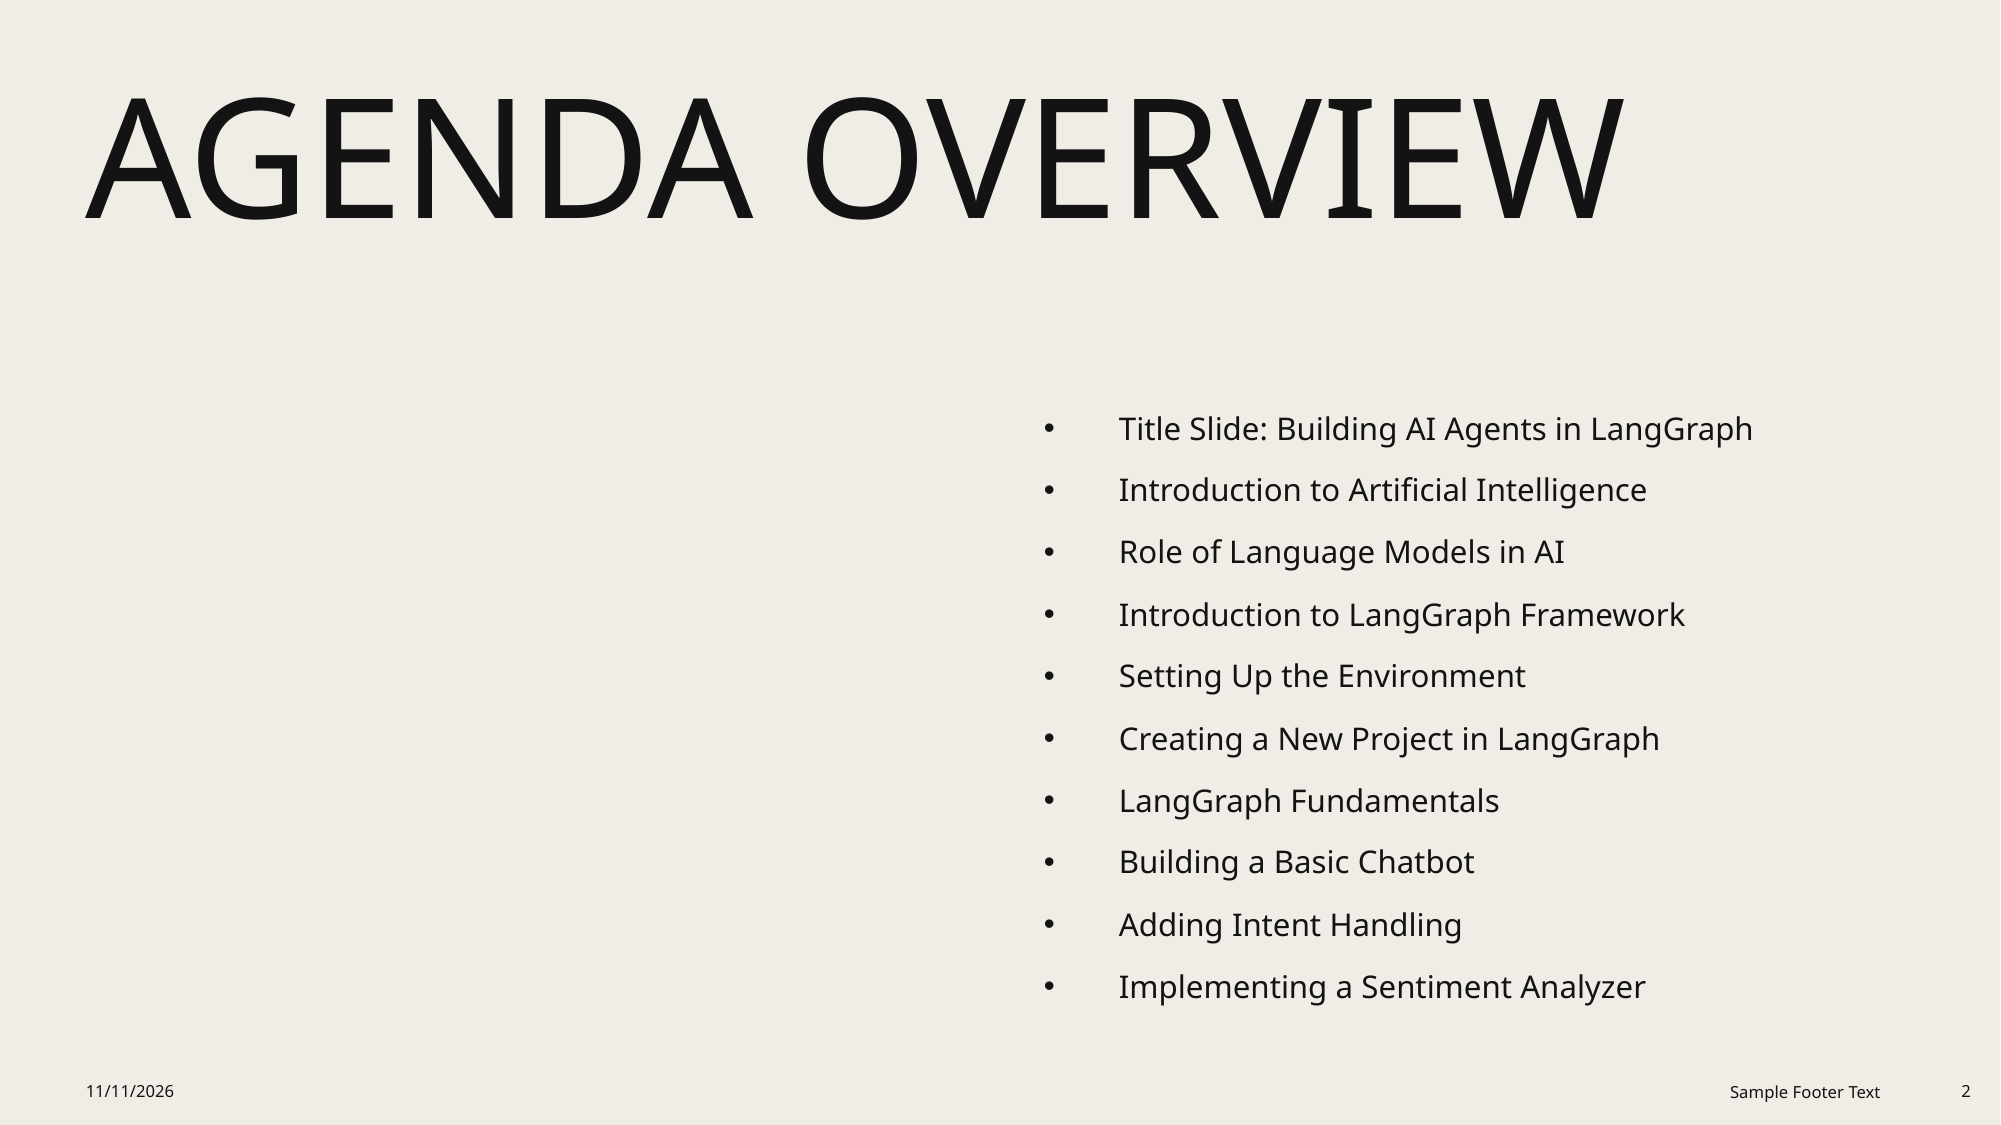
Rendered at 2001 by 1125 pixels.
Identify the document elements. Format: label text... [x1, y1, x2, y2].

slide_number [70, 1064, 537, 1120]
list Title Slide: Building AI Agents in LangGraph Introduction to Artificial Intelligence Role of Language Models in AI Introduction to LangGraph Framework Setting Up the Environment Creating a New Project in LangGraph LangGraph Fundamentals Building a Basic Chatbot Adding Intent Handling Implementing a Sentiment Analyzer [1028, 397, 1883, 1031]
footer Sample Footer Text [1458, 1064, 1896, 1120]
slide_number 2 [1910, 1064, 1986, 1120]
title Agenda Overview [70, 67, 1883, 368]
